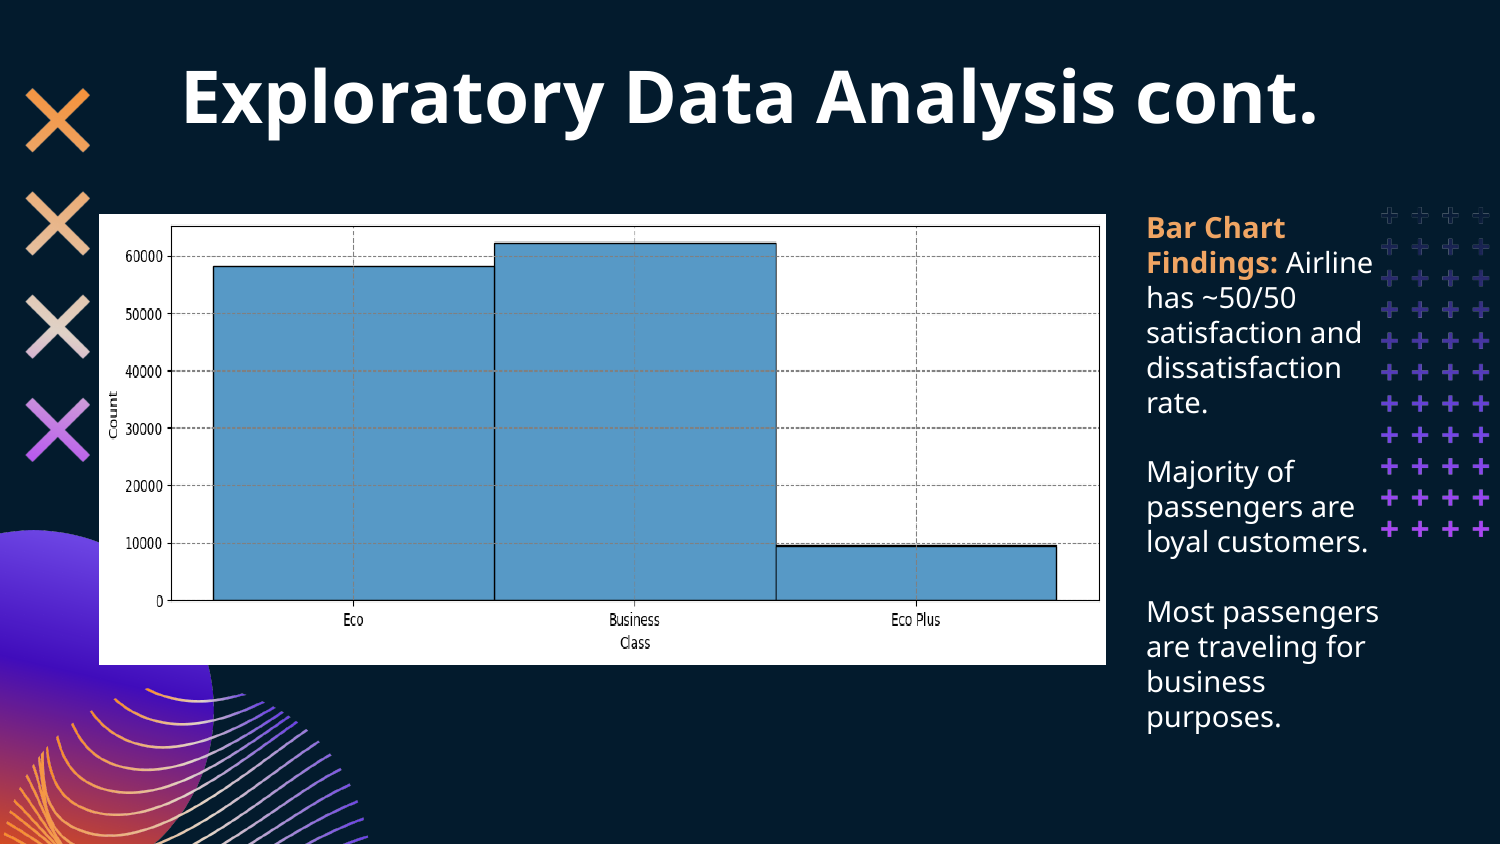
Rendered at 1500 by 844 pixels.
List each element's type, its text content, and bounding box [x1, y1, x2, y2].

picture [0, 214, 1106, 844]
picture [26, 89, 90, 461]
text_box Bar Chart Findings: Airline has ~50/50 satisfaction and dissatisfaction rate. Majority of passengers are loyal customers. Most passengers are traveling for business purposes. [1056, 194, 1410, 737]
title Exploratory Data Analysis cont. [118, 35, 1382, 130]
picture [1410, 208, 1500, 537]
